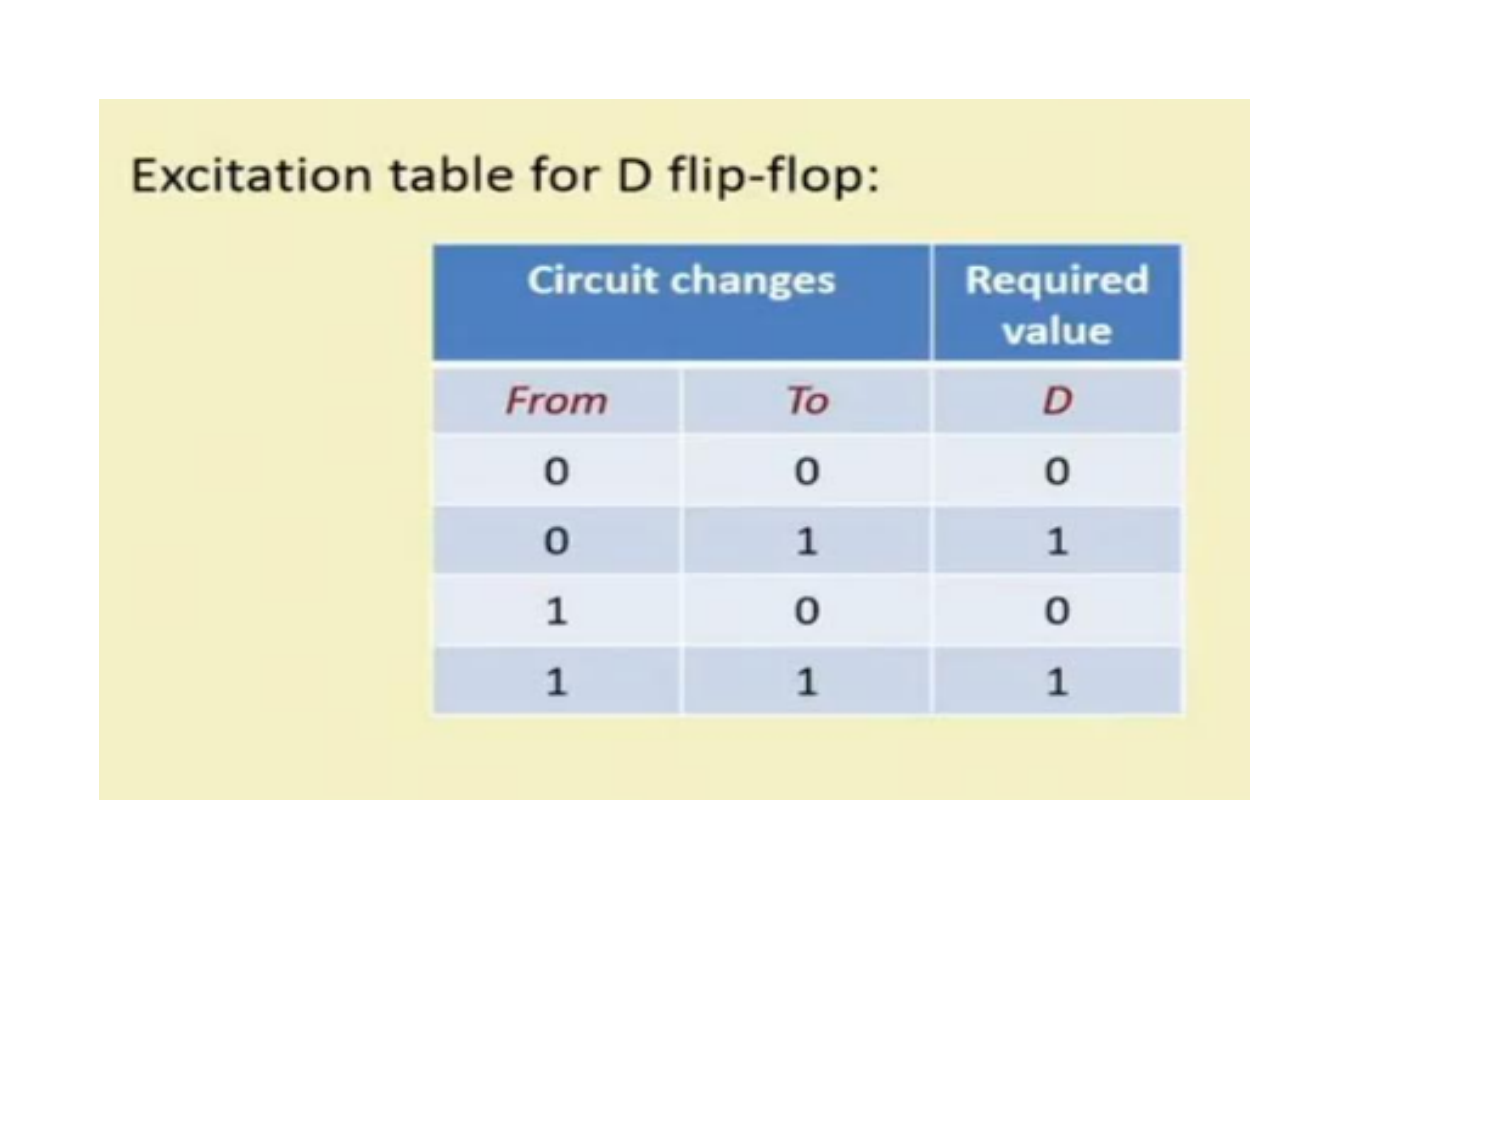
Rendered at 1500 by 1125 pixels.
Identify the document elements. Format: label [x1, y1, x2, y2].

picture [99, 99, 1251, 801]
